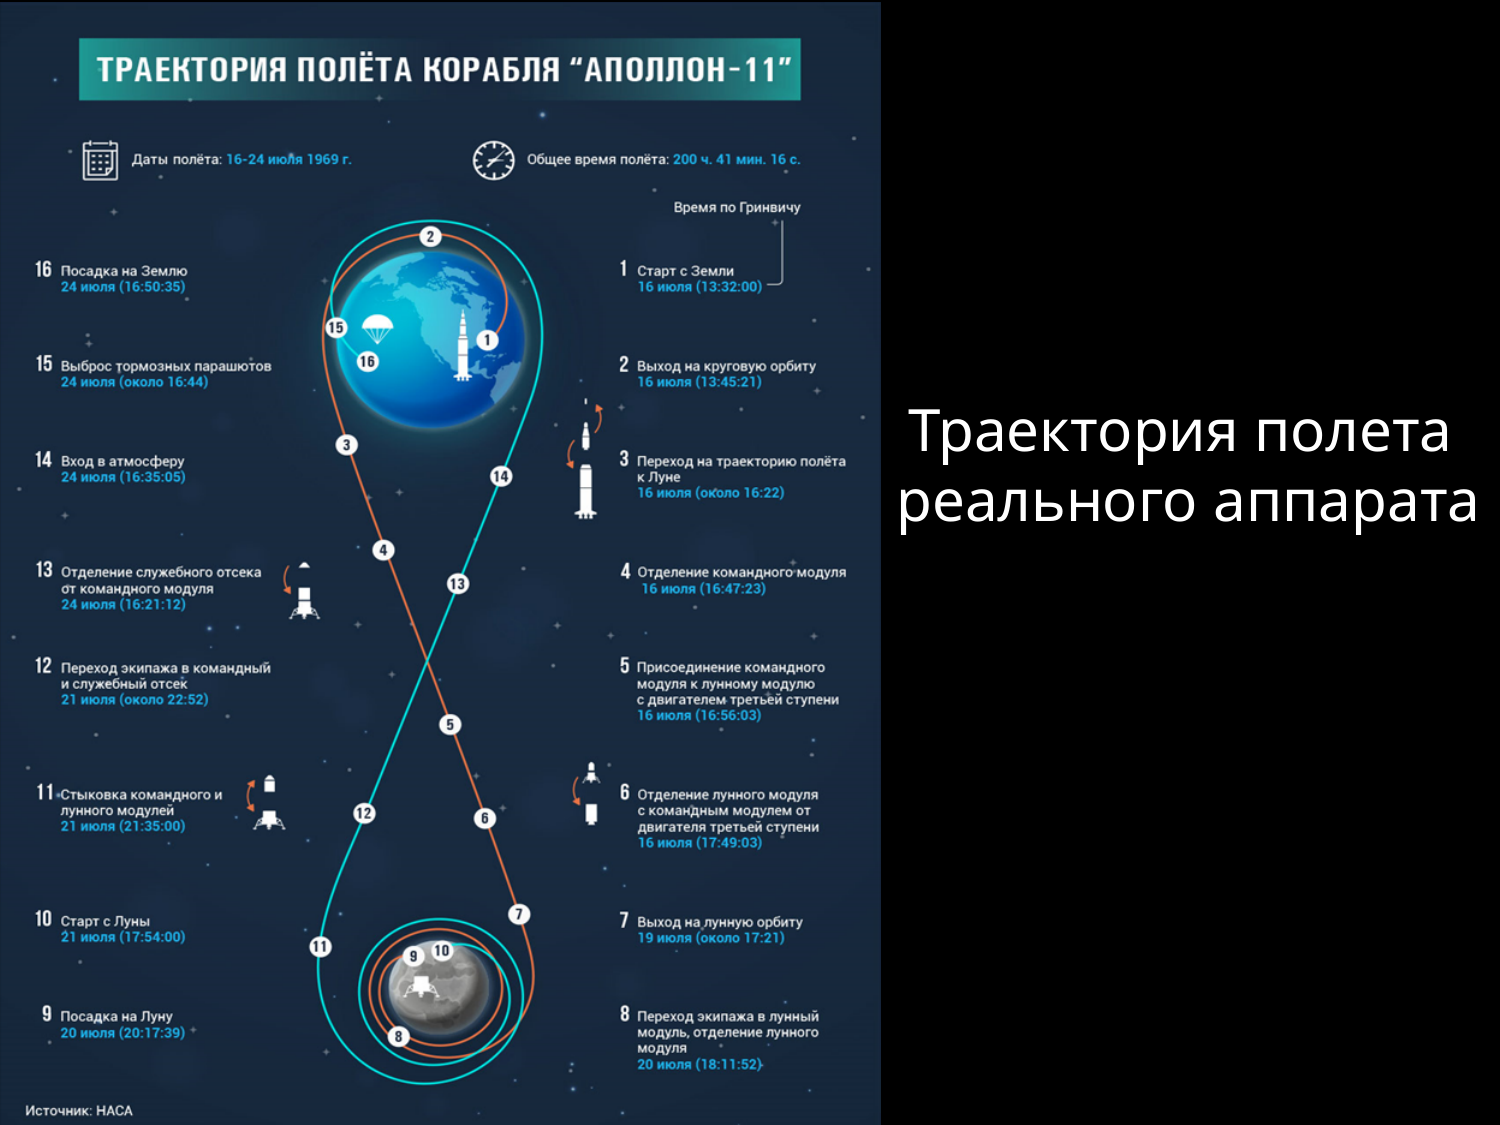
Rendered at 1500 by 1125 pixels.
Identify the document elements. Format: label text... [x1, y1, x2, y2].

picture [0, 2, 881, 1125]
text_box Траектория полета реального аппарата [886, 385, 1496, 610]
